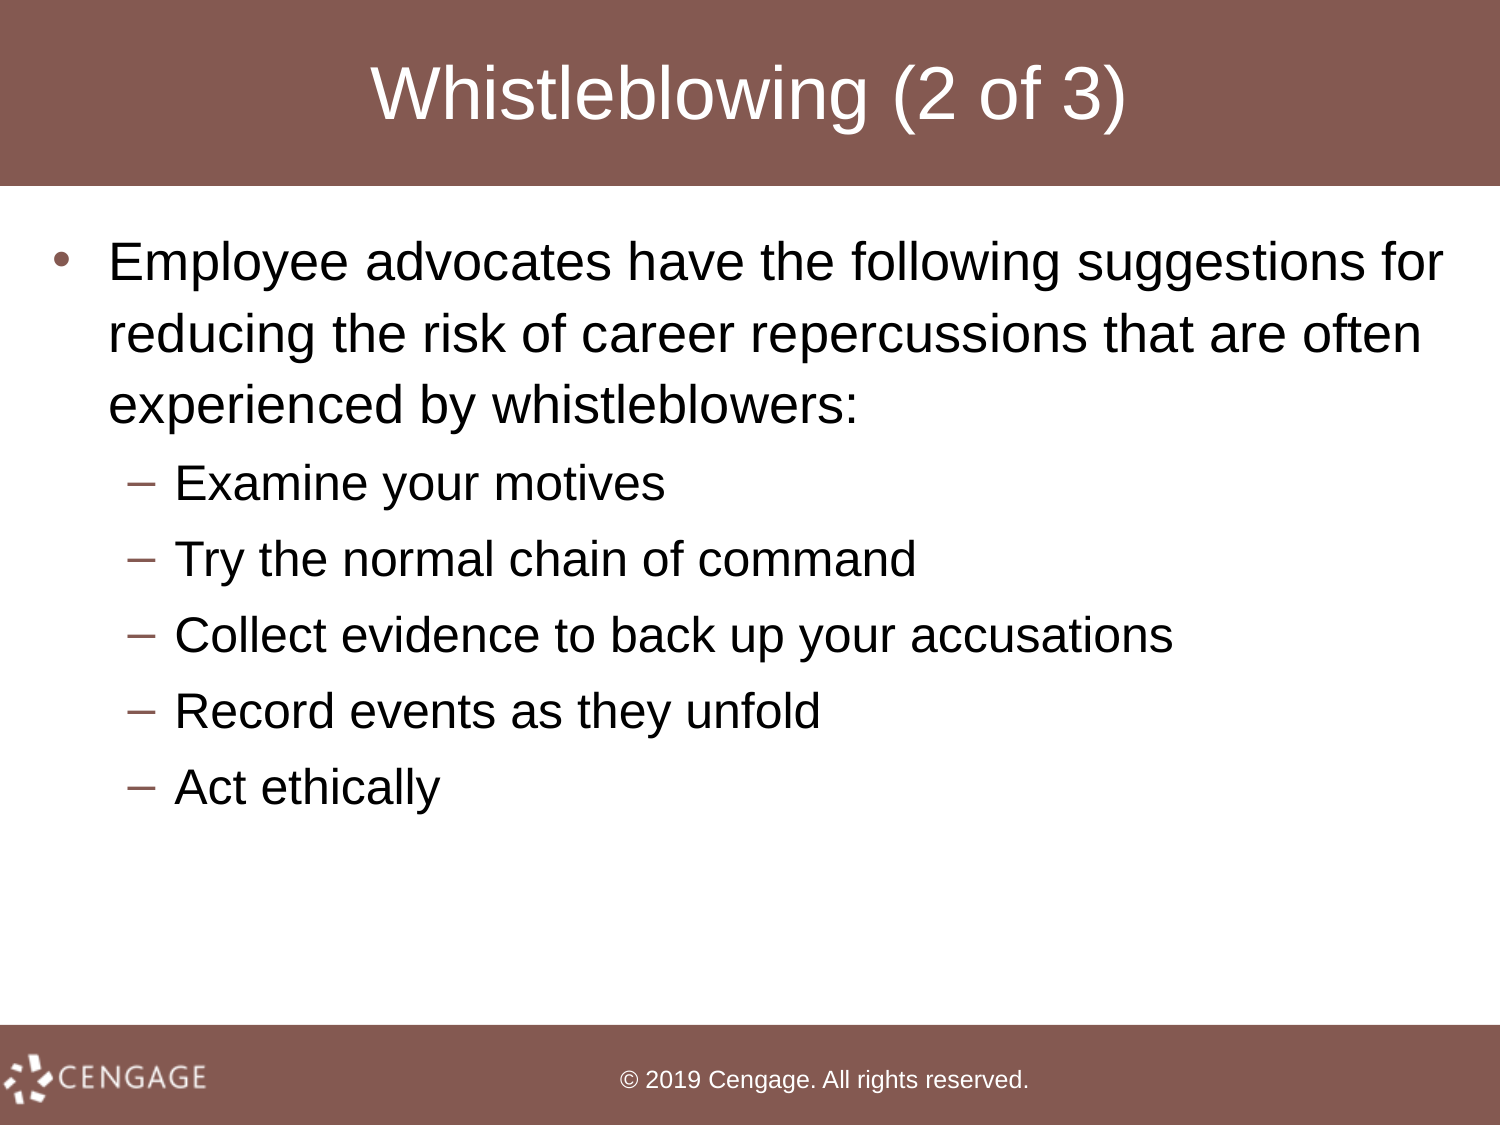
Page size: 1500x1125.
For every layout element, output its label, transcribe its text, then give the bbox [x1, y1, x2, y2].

list Employee advocates have the following suggestions for reducing the risk of career repercussions that are often experienced by whistleblowers: Examine your motives Try the normal chain of command Collect evidence to back up your accusations Record events as they unfold Act ethically [37, 212, 1475, 1005]
picture [0, 1051, 211, 1106]
title Whistleblowing (2 of 3) [75, 4, 1425, 175]
